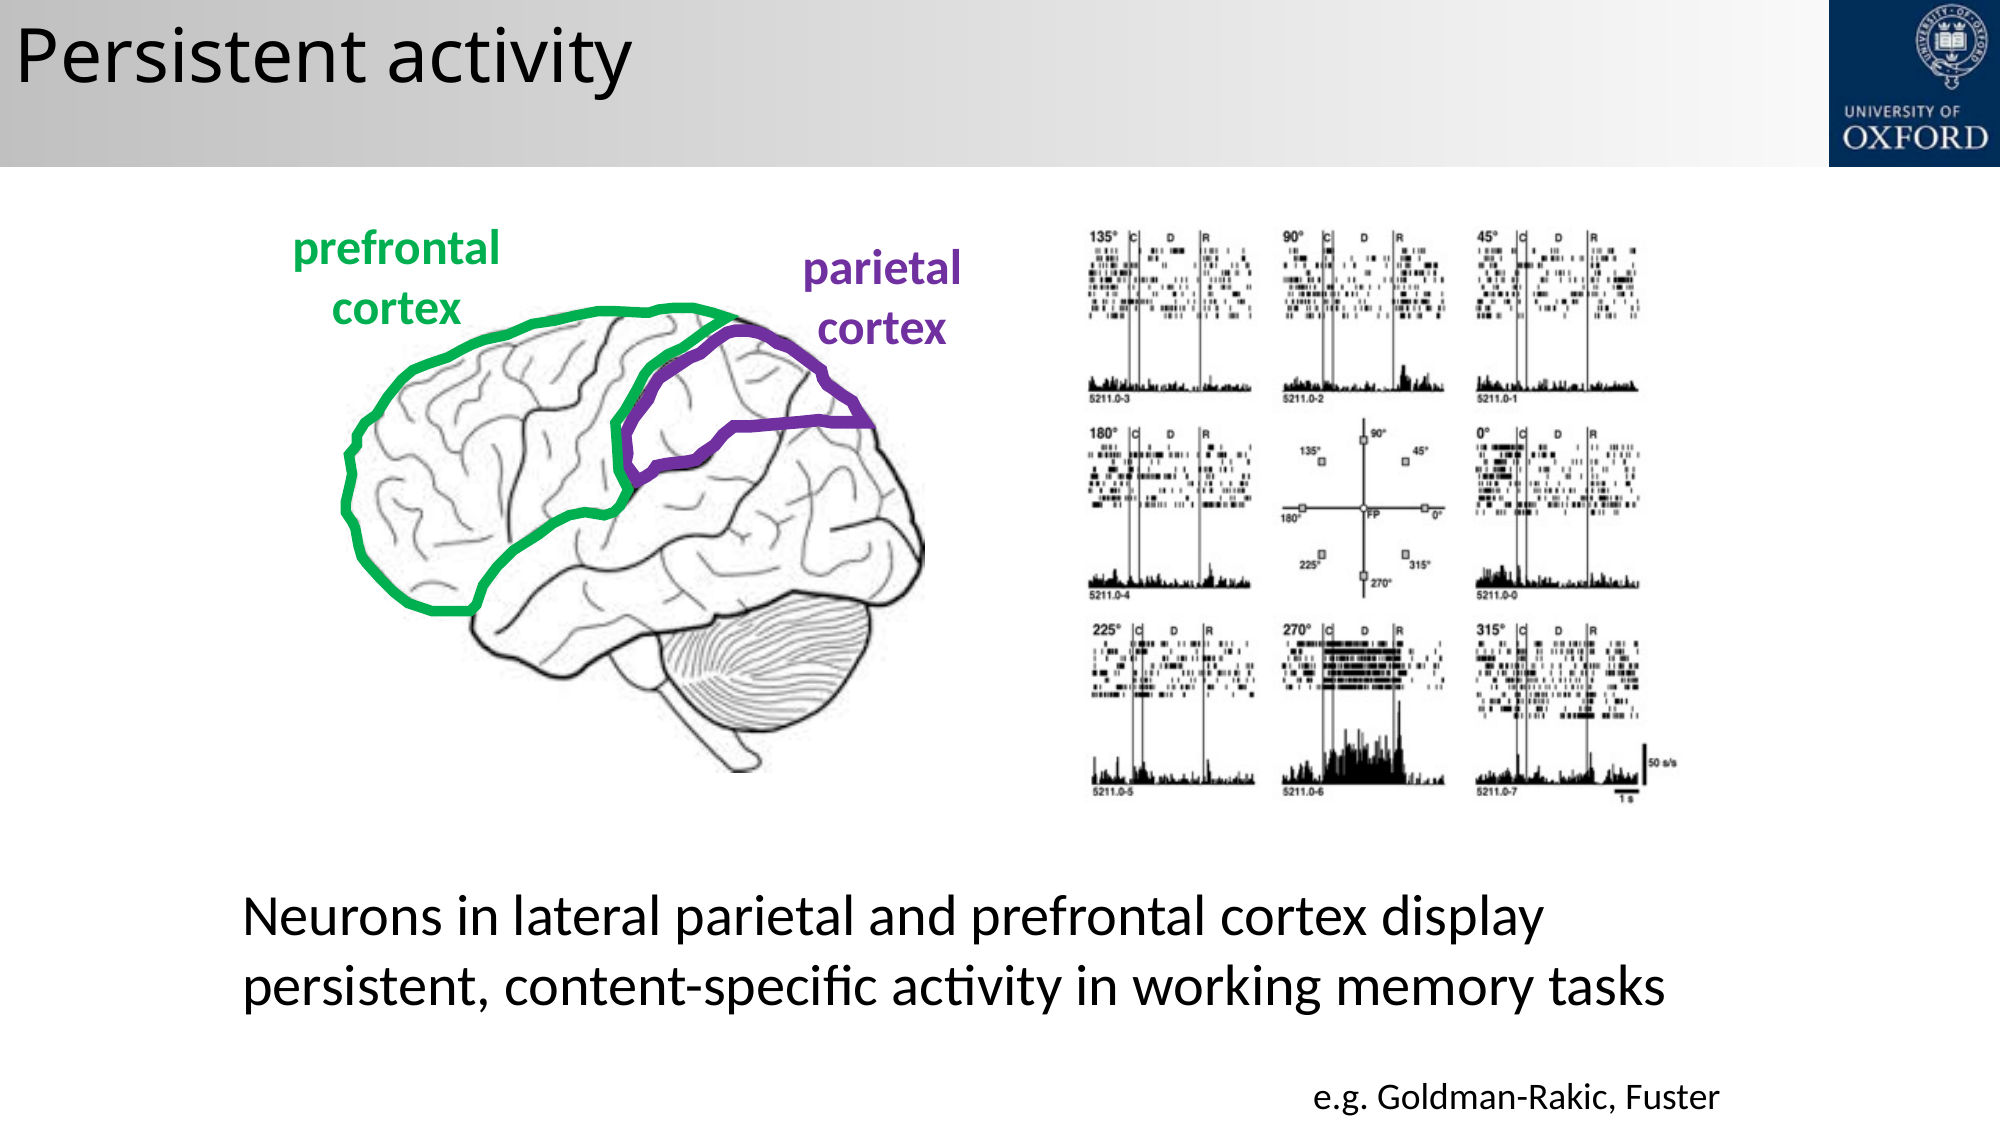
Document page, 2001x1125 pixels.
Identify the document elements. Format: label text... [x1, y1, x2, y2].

picture [1829, 0, 2000, 167]
text_box prefrontal cortex [227, 207, 566, 343]
picture [346, 306, 925, 773]
picture [1084, 226, 1681, 807]
text_box [0, 0, 1829, 167]
text_box e.g. Goldman-Rakic, Fuster [1298, 1064, 1736, 1125]
text_box parietal cortex [745, 226, 1020, 362]
text_box Neurons in lateral parietal and prefrontal cortex display persistent, content-specific activity in working memory tasks [227, 869, 1697, 1024]
text_box Persistent activity [0, 0, 1478, 105]
